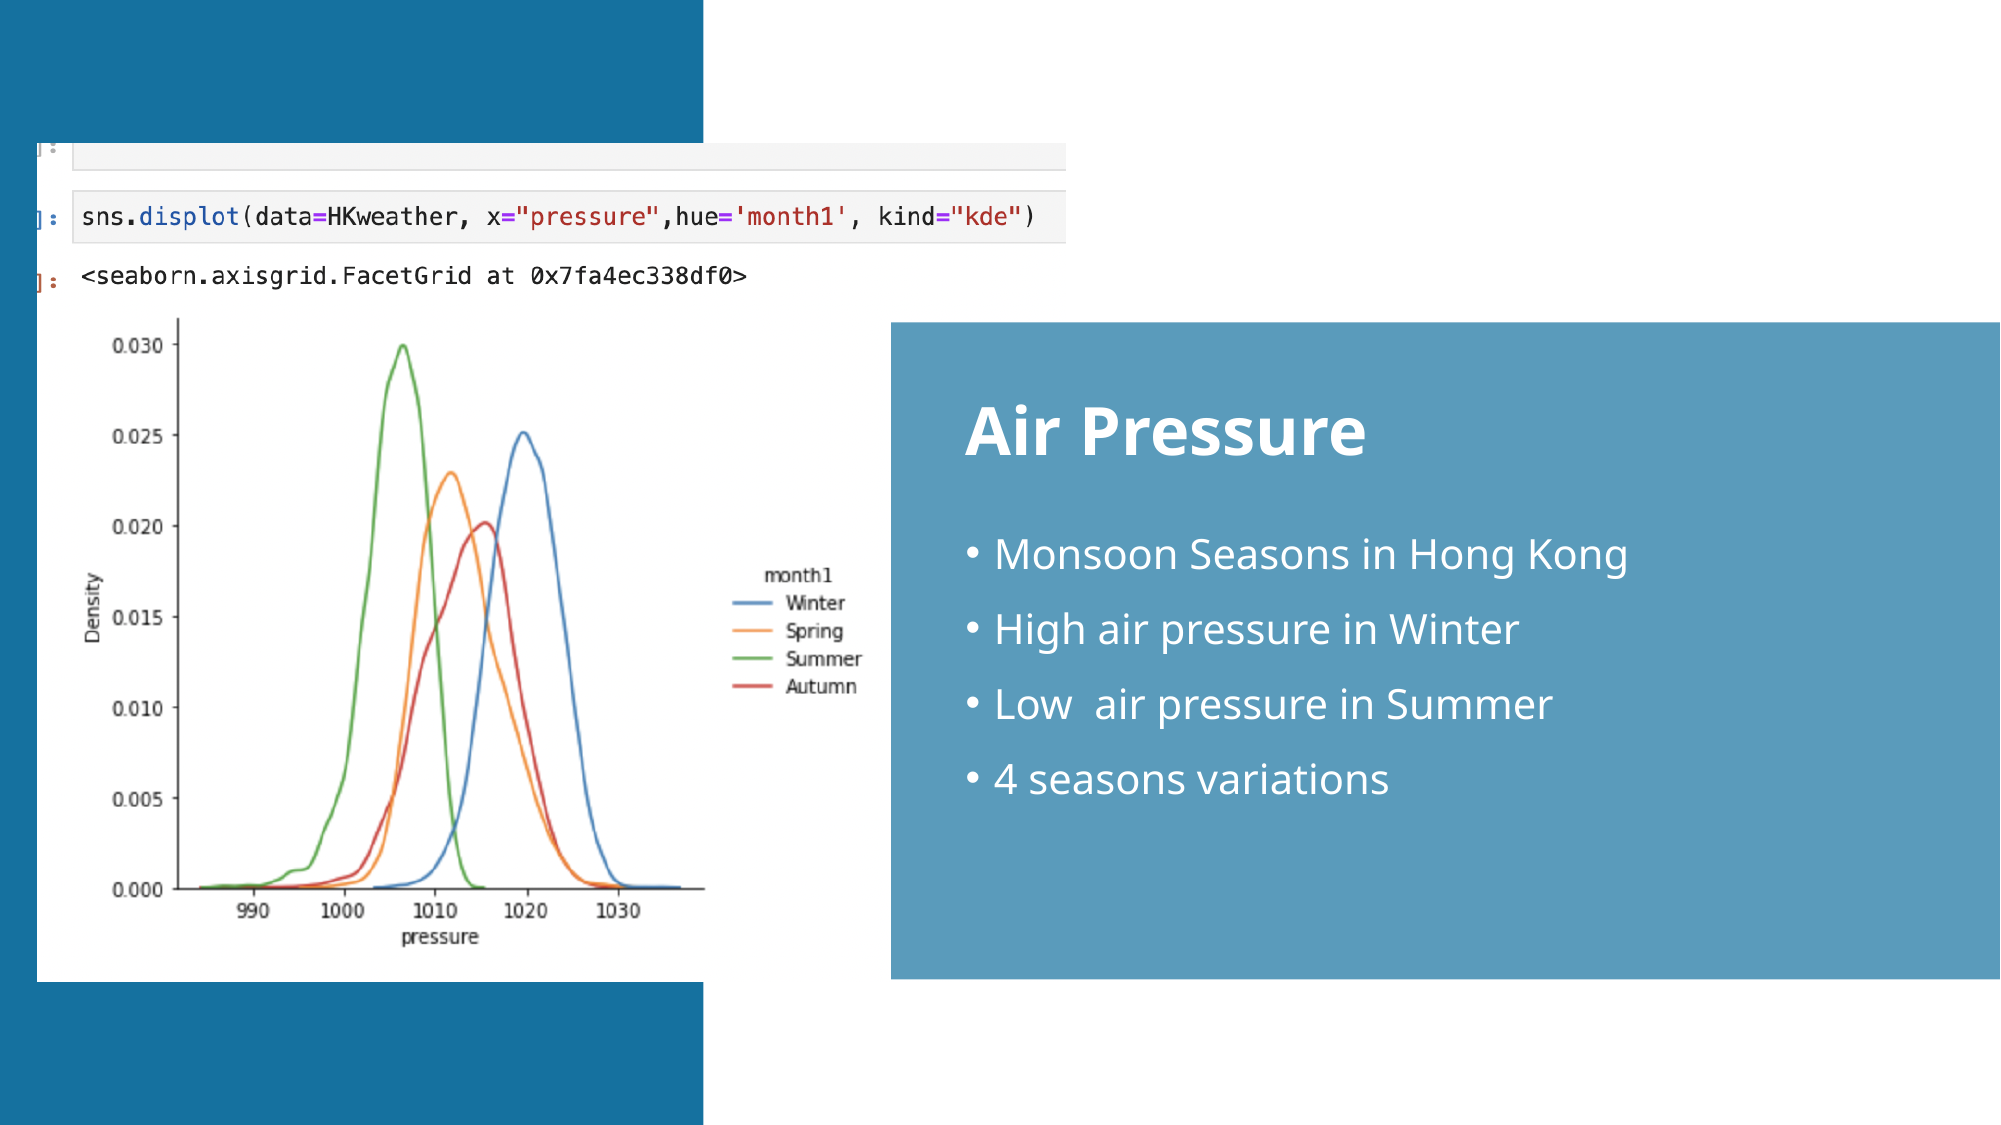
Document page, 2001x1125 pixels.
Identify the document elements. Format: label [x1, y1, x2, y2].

picture [37, 143, 1066, 982]
text_box [0, 0, 704, 1125]
text_box [1066, 321, 2000, 980]
text_box [965, 395, 1786, 874]
